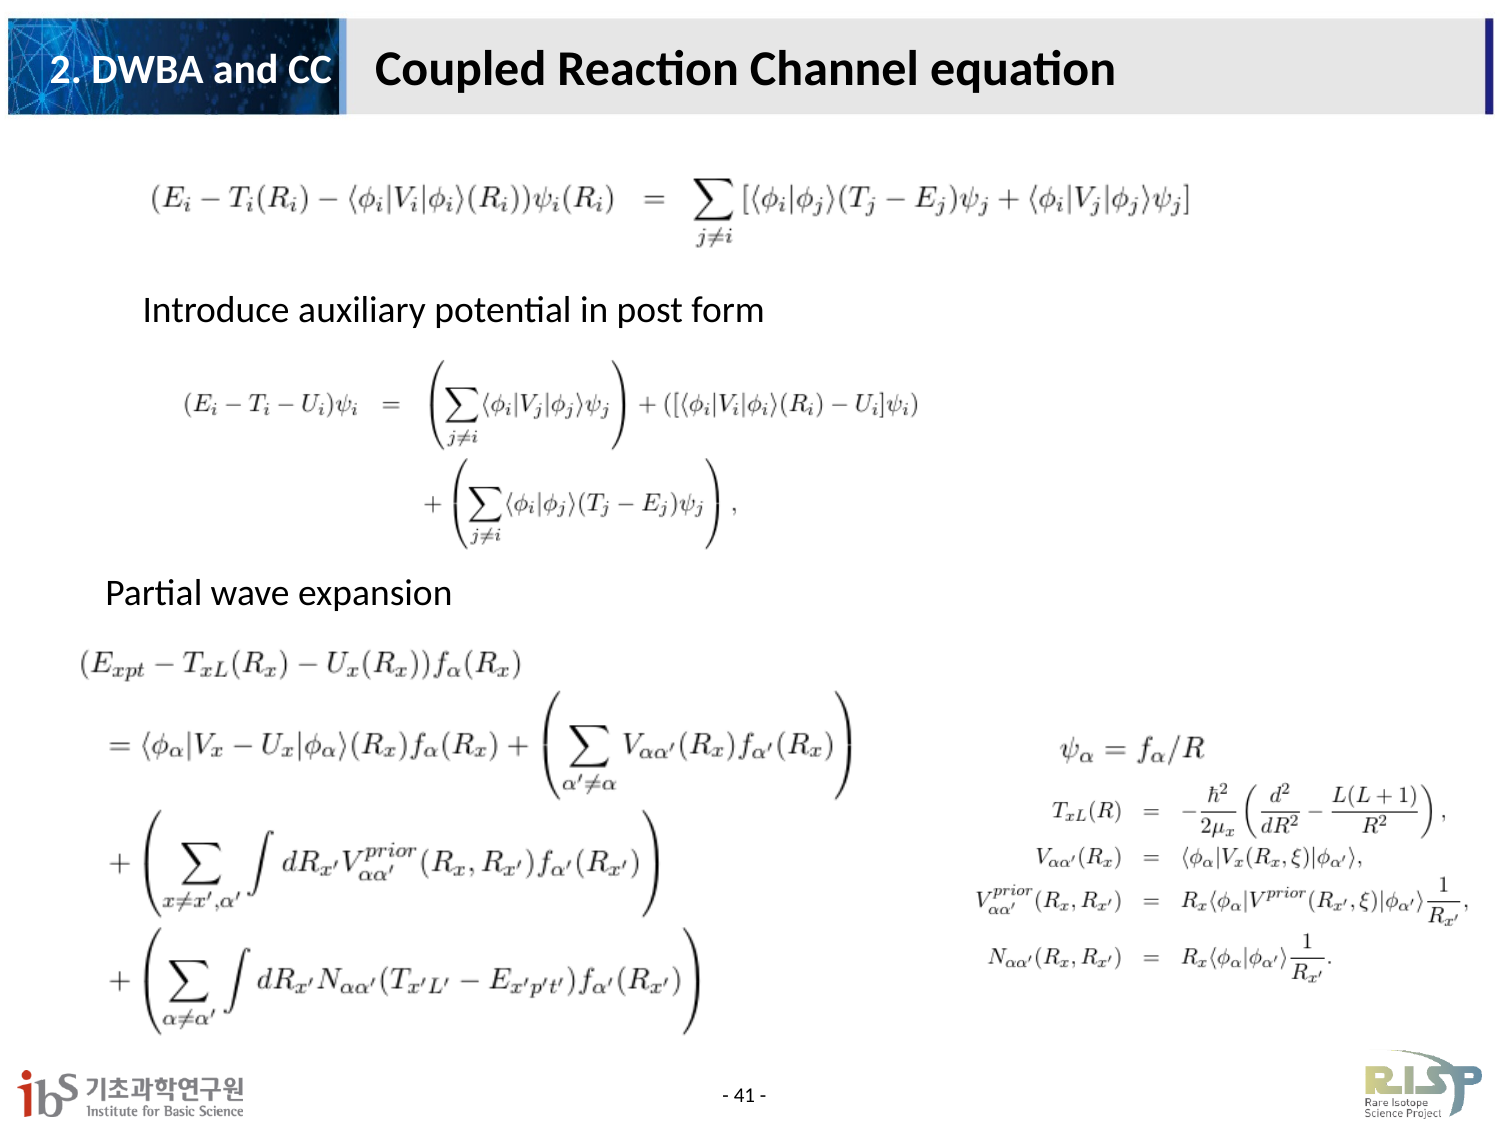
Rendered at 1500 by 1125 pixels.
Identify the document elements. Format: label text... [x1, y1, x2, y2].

picture [155, 338, 951, 563]
picture [123, 146, 1229, 255]
picture [41, 630, 906, 1053]
picture [17, 1070, 243, 1117]
picture [950, 726, 1478, 992]
picture [2, 10, 1500, 130]
text_box Introduce auxiliary potential in post form [127, 277, 781, 338]
picture [1364, 1049, 1482, 1119]
text_box Partial wave expansion [90, 560, 468, 621]
